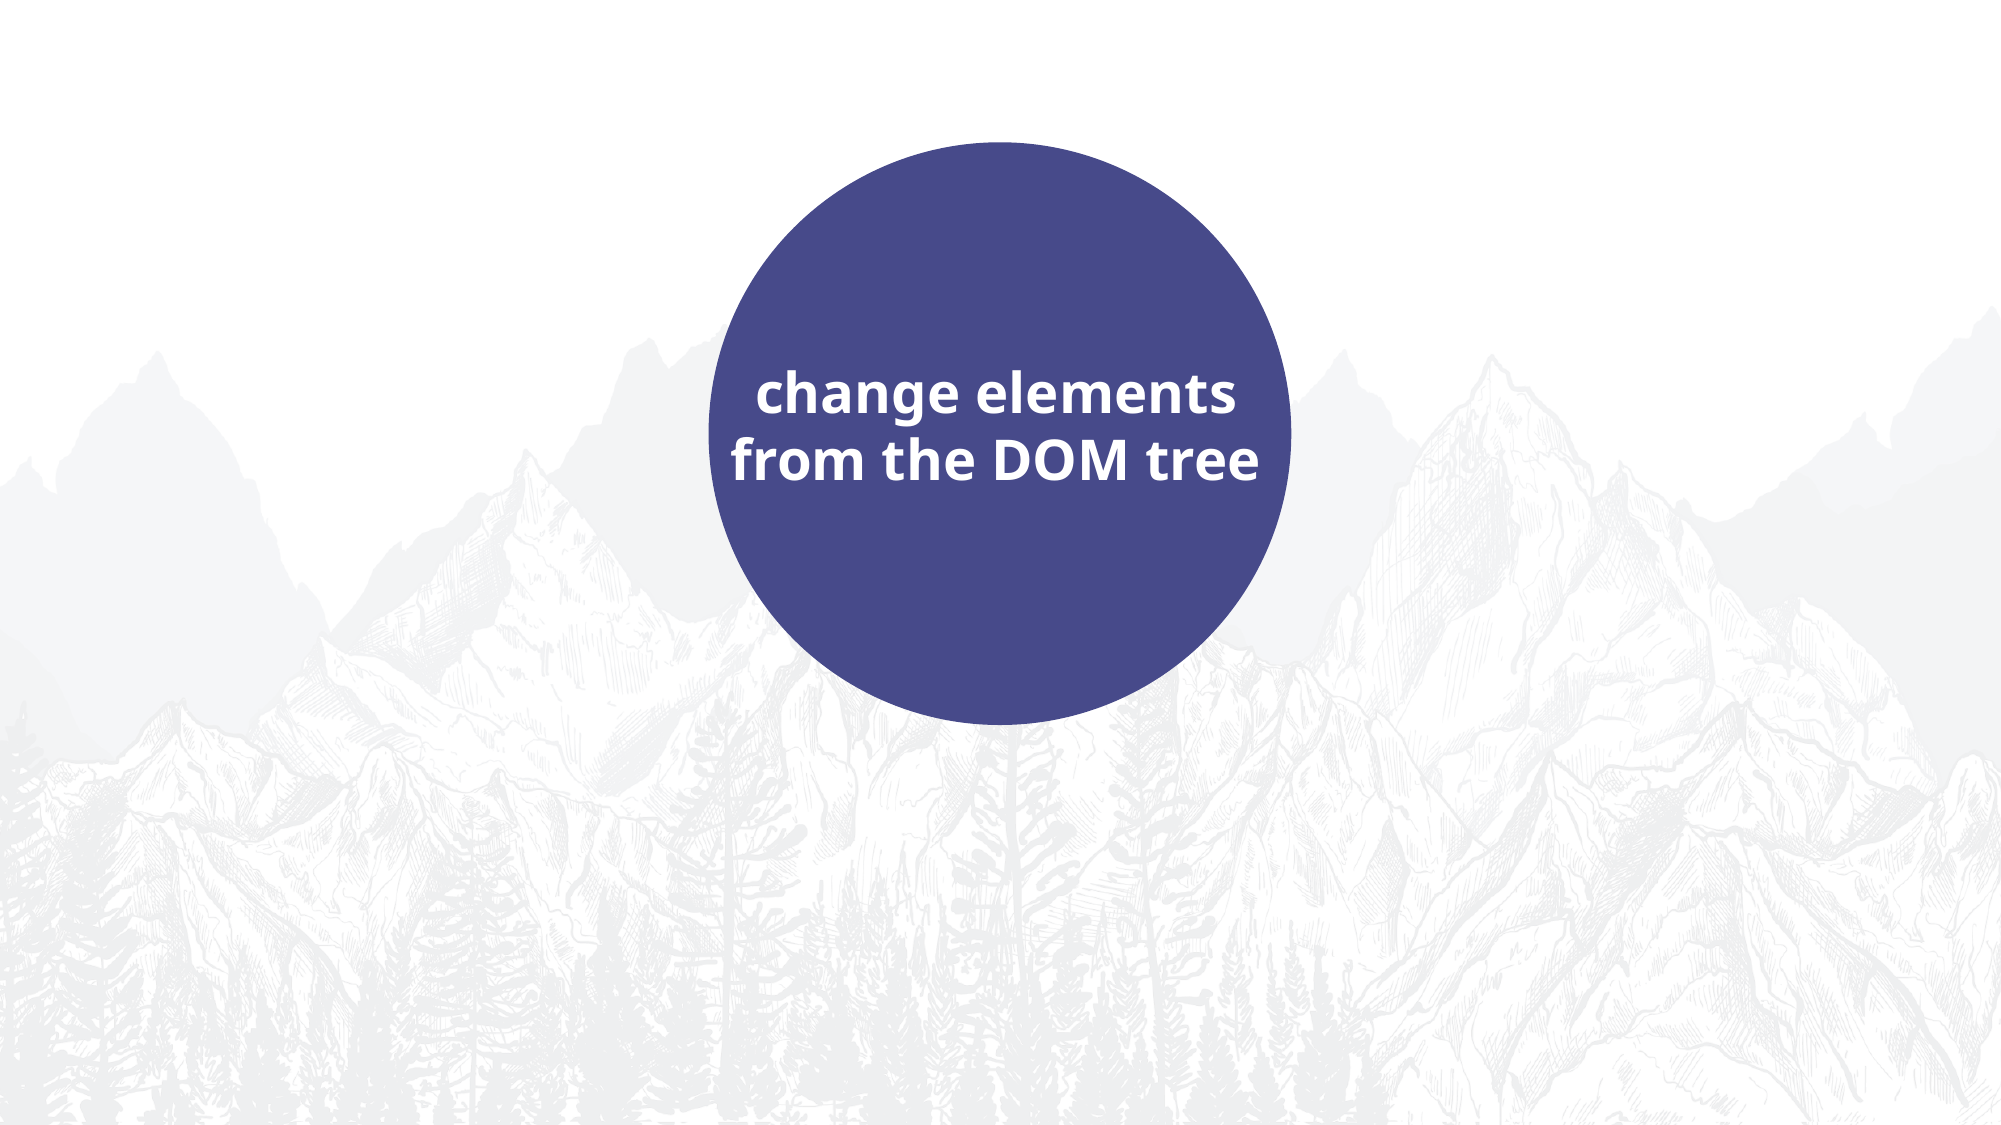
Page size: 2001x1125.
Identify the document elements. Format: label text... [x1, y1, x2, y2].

title change elements from the DOM tree [706, 336, 1286, 463]
